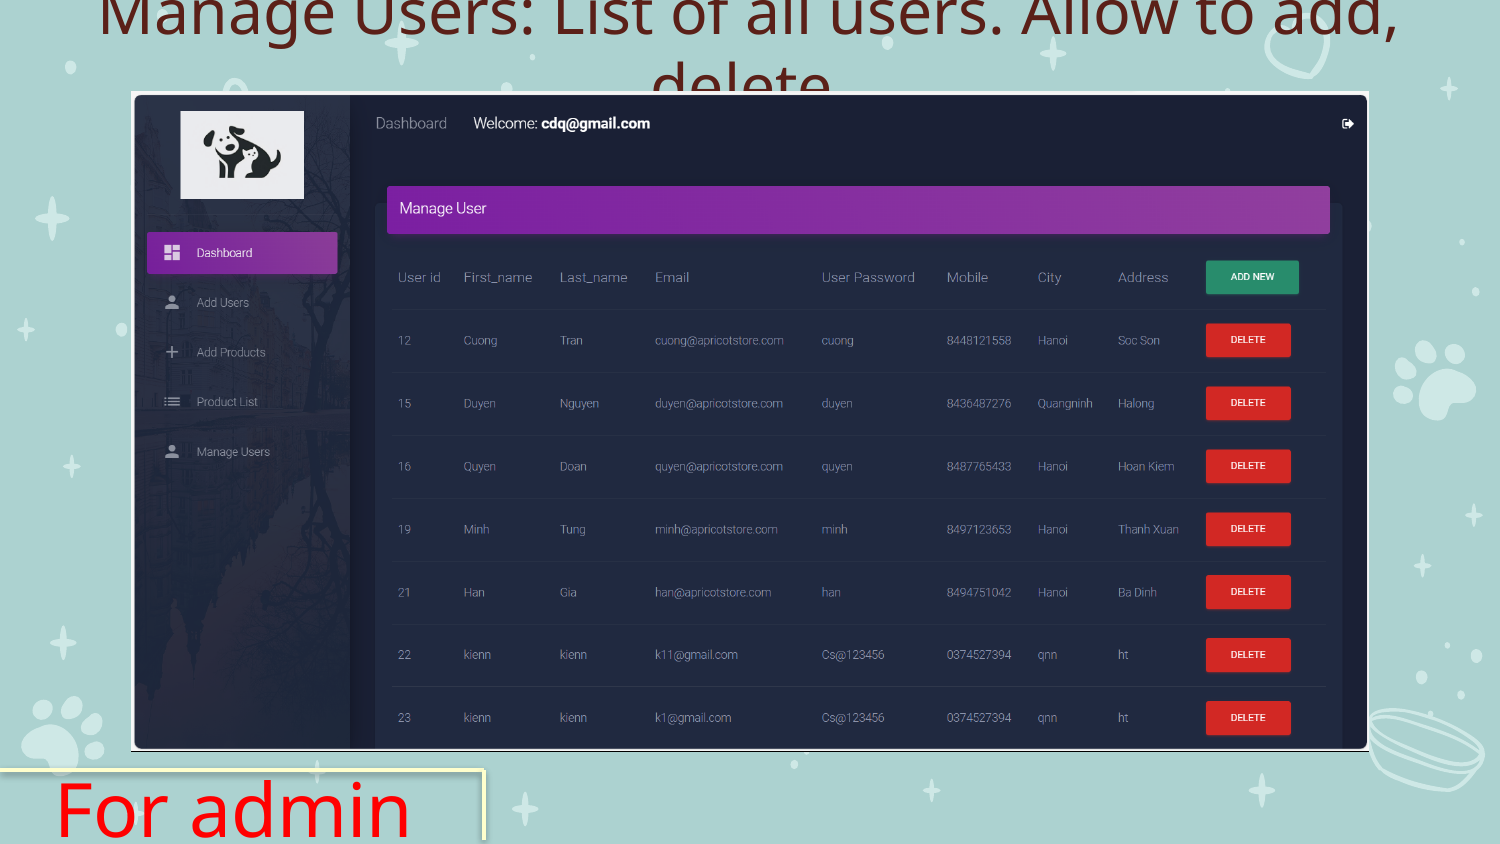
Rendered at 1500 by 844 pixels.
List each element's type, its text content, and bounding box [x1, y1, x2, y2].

title Manage Users: List of all users. Allow to add, delete [51, 0, 1449, 94]
picture [130, 91, 1370, 753]
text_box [0, 769, 484, 843]
